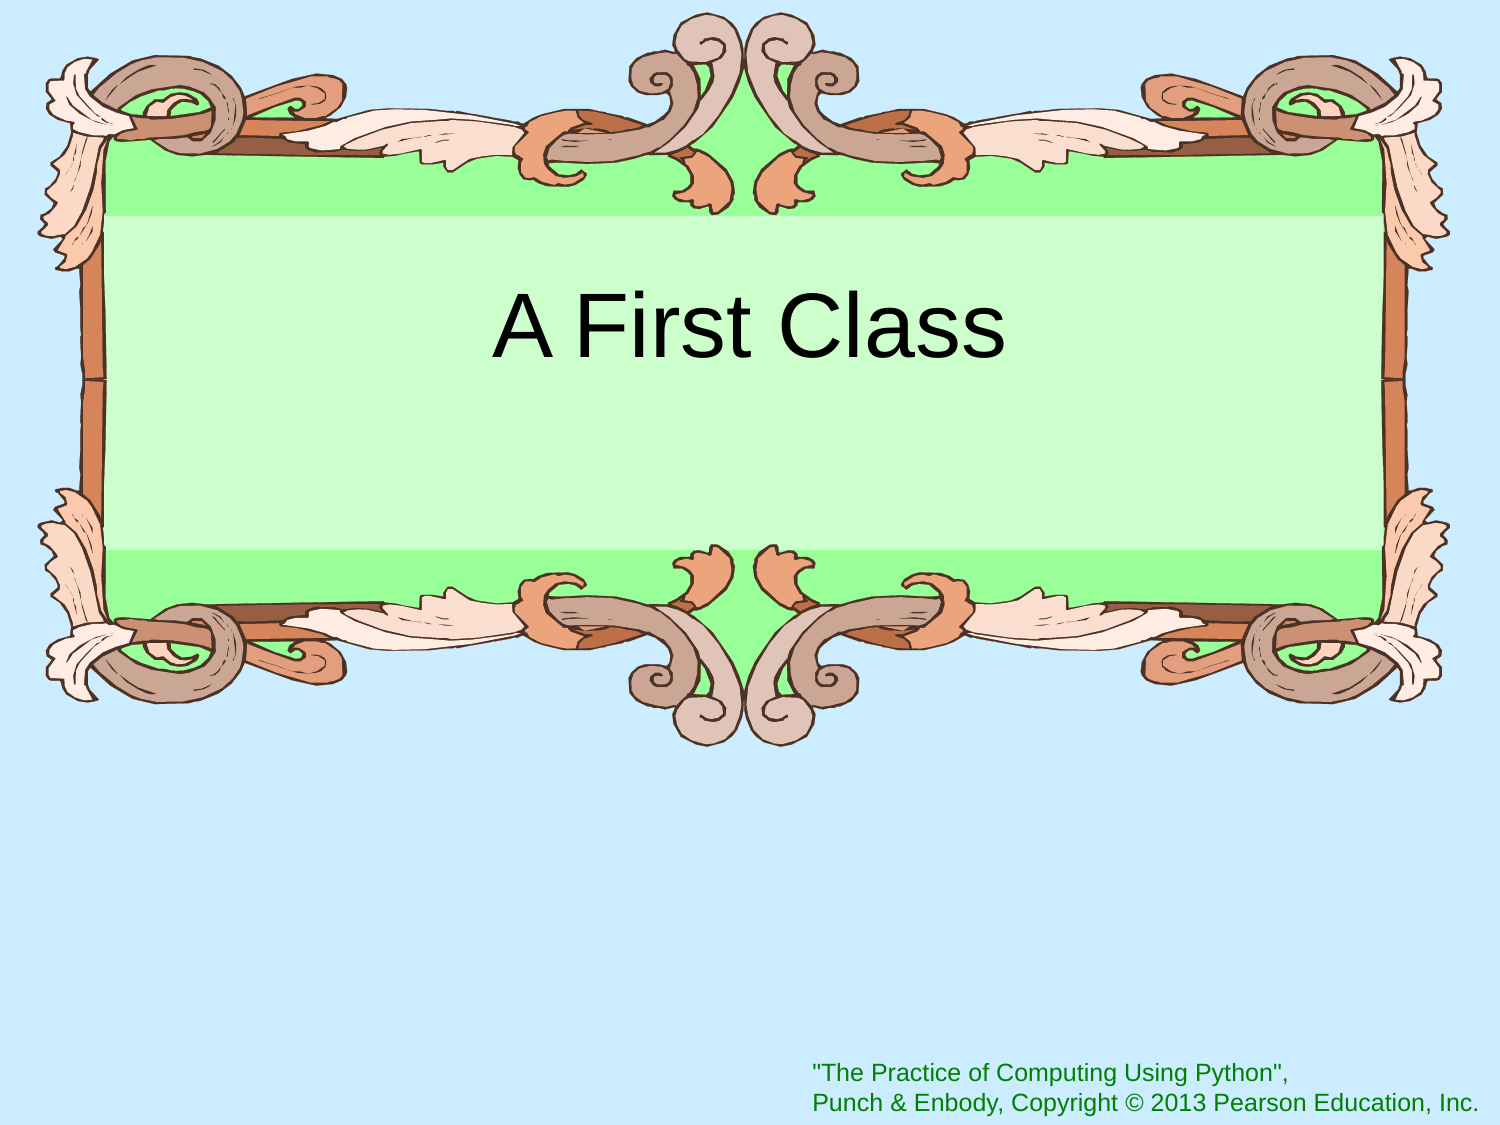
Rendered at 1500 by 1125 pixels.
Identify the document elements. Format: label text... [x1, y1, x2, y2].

title A First Class [112, 200, 1388, 442]
